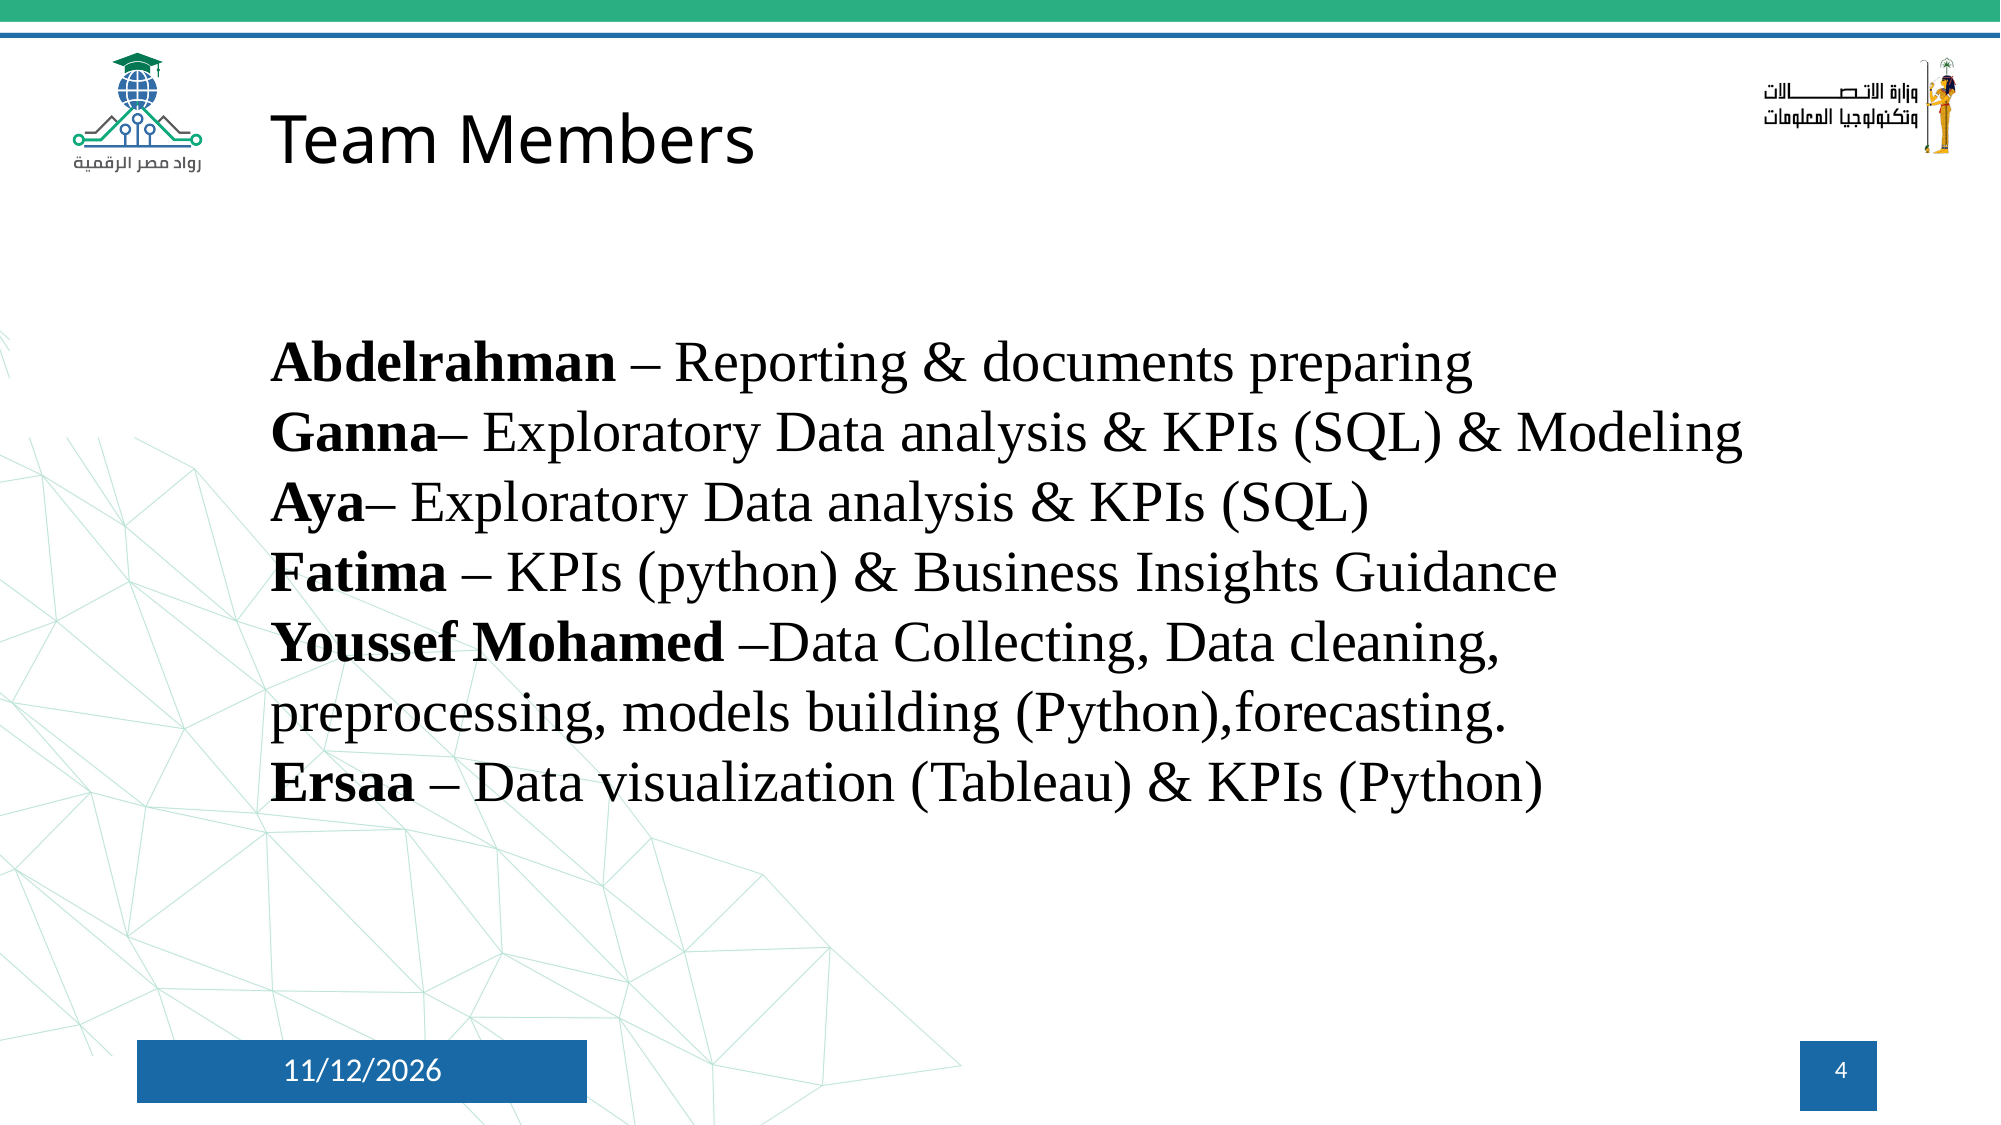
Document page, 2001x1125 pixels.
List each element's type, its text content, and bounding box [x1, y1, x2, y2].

footer [636, 1042, 1338, 1103]
text_box Team Members [255, 89, 1190, 185]
text_box Abdelrahman – Reporting & documents preparing Ganna– Exploratory Data analysis & KPIs (SQL) & Modeling Aya– Exploratory Data analysis & KPIs (SQL) Fatima – KPIs (python) & Business Insights Guidance Youssef Mohamed –Data Collecting, Data cleaning, preprocessing, models building (Python),forecasting. Ersaa – Data visualization (Tableau) & KPIs (Python) [255, 315, 1779, 866]
slide_number 4 [1412, 1042, 1863, 1103]
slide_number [137, 1042, 588, 1103]
picture [0, 0, 2000, 1125]
text_box [137, 342, 783, 968]
